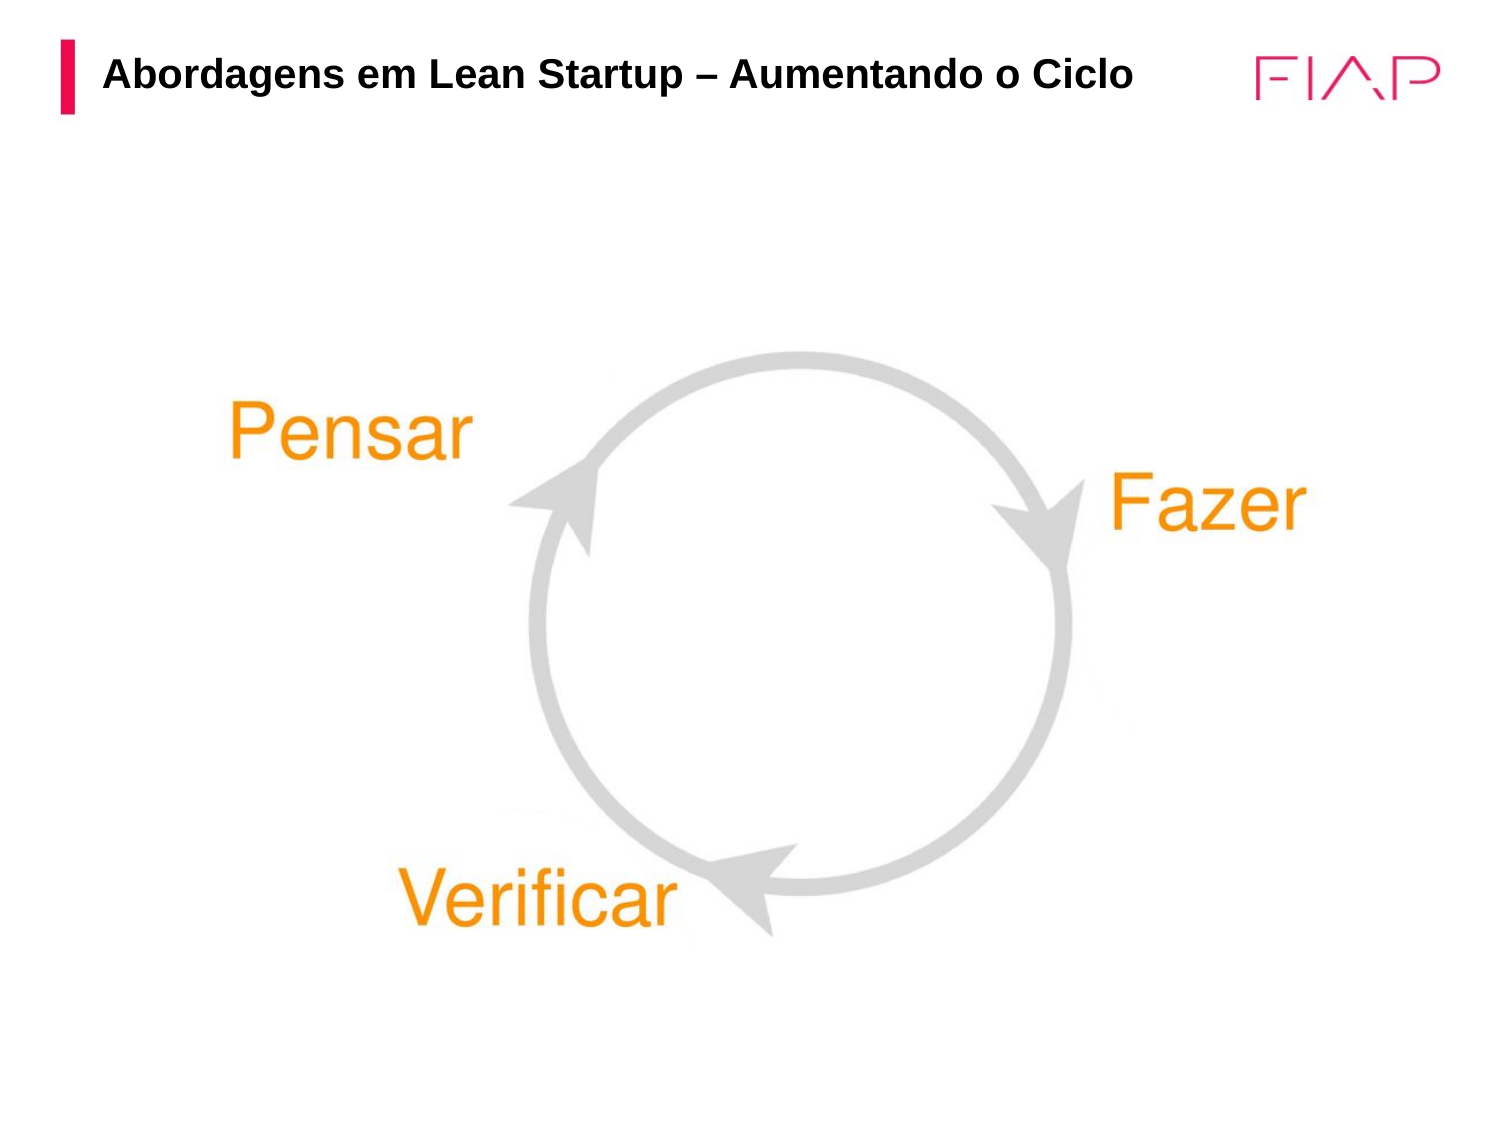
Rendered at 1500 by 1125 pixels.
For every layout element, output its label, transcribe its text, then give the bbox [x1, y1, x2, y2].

text_box Abordagens em Lean Startup – Aumentando o Ciclo [87, 39, 1493, 105]
picture [0, 0, 1500, 1125]
